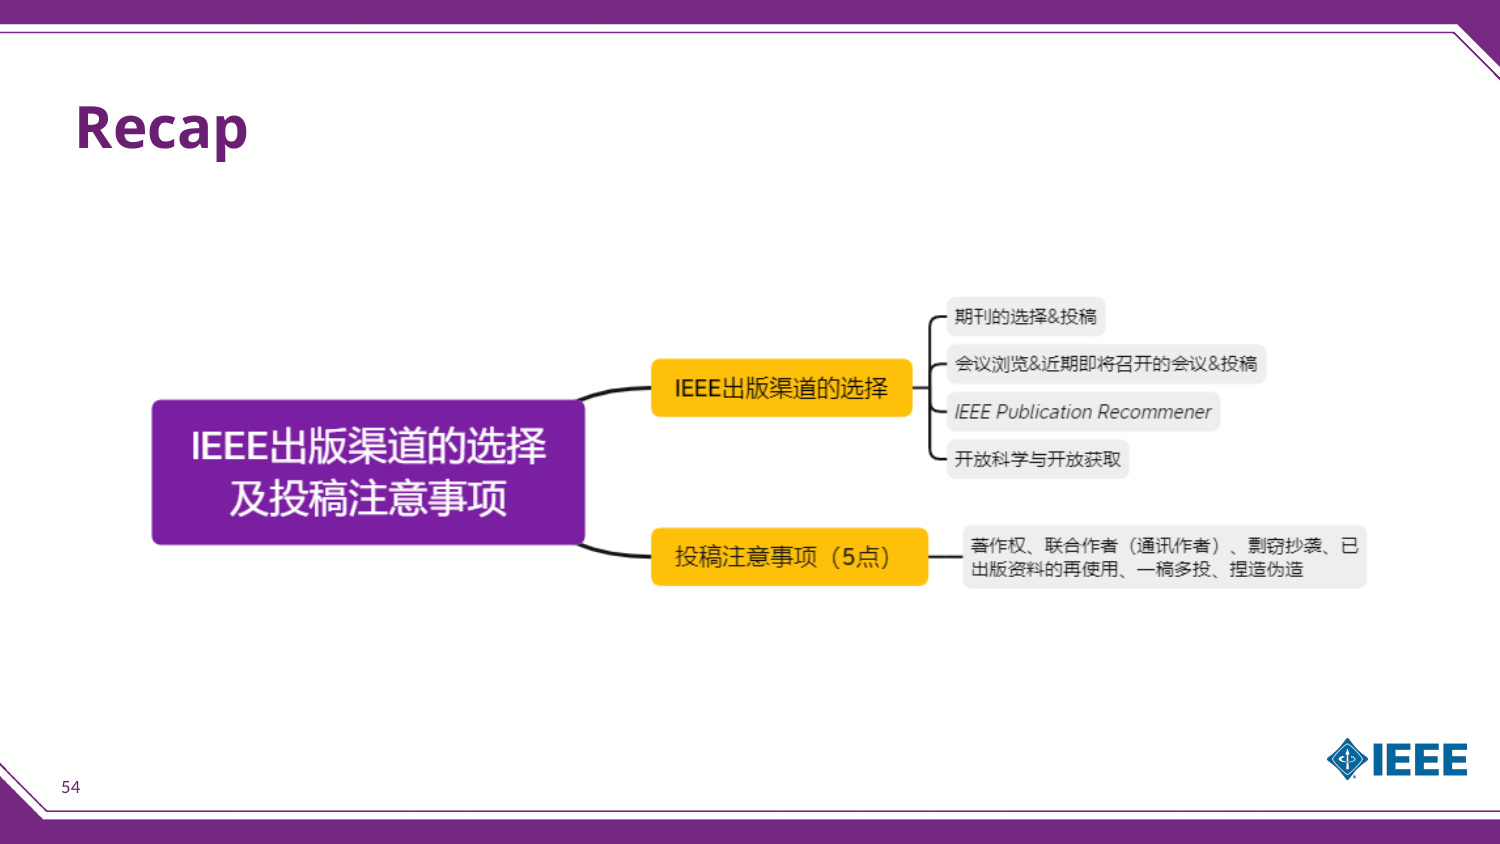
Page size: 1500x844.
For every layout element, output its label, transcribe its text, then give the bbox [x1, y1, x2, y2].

picture [0, 761, 1500, 844]
text_box Recap [59, 82, 300, 168]
slide_number 54 [46, 763, 127, 809]
picture [1327, 738, 1467, 760]
picture [106, 199, 1385, 662]
picture [0, 0, 1500, 83]
